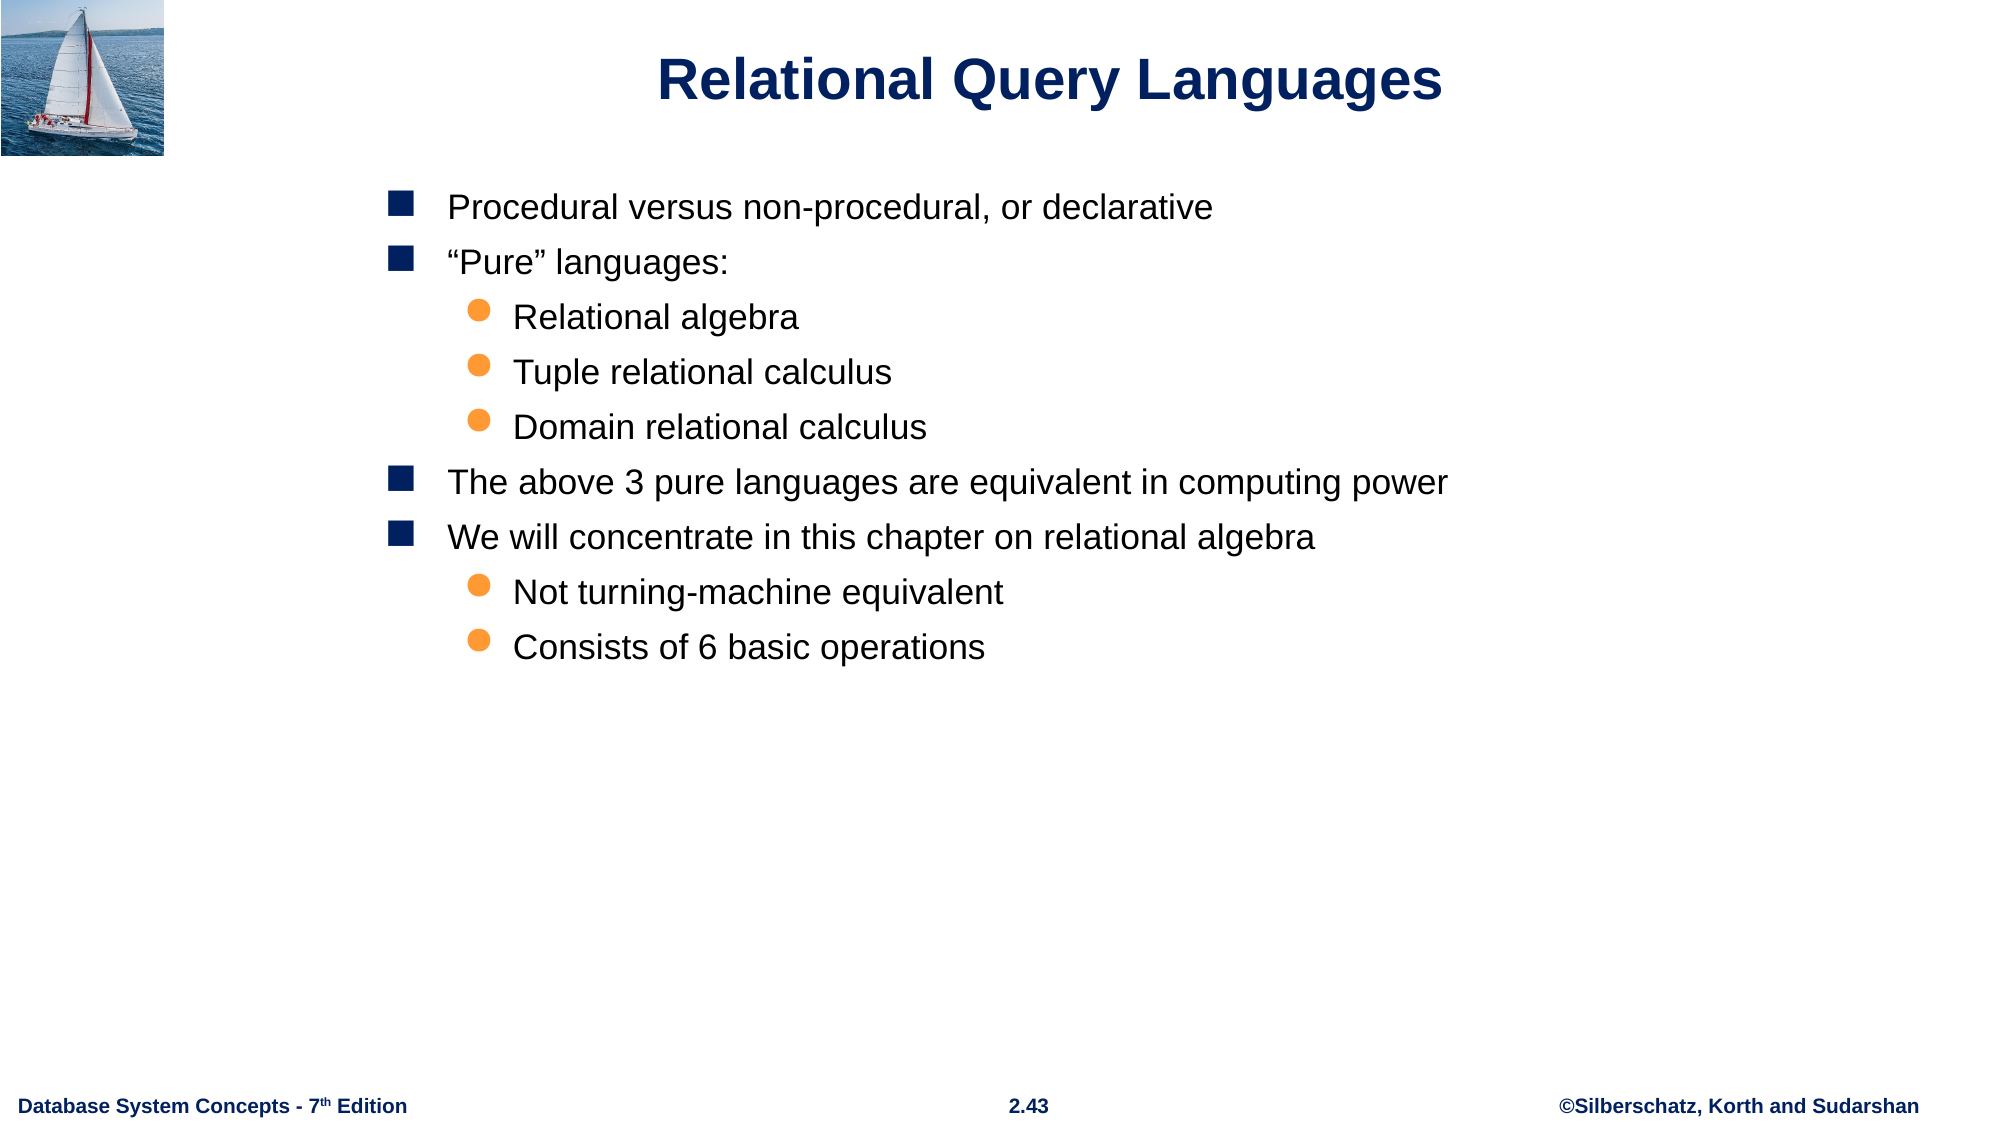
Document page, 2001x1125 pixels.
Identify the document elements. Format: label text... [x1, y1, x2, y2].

picture [1, 0, 164, 156]
title Relational Query Languages [167, 18, 1935, 120]
list Procedural versus non-procedural, or declarative “Pure” languages: Relational algebra Tuple relational calculus Domain relational calculus The above 3 pure languages are equivalent in computing power We will concentrate in this chapter on relational algebra Not turning-machine equivalent Consists of 6 basic operations [376, 176, 1638, 760]
